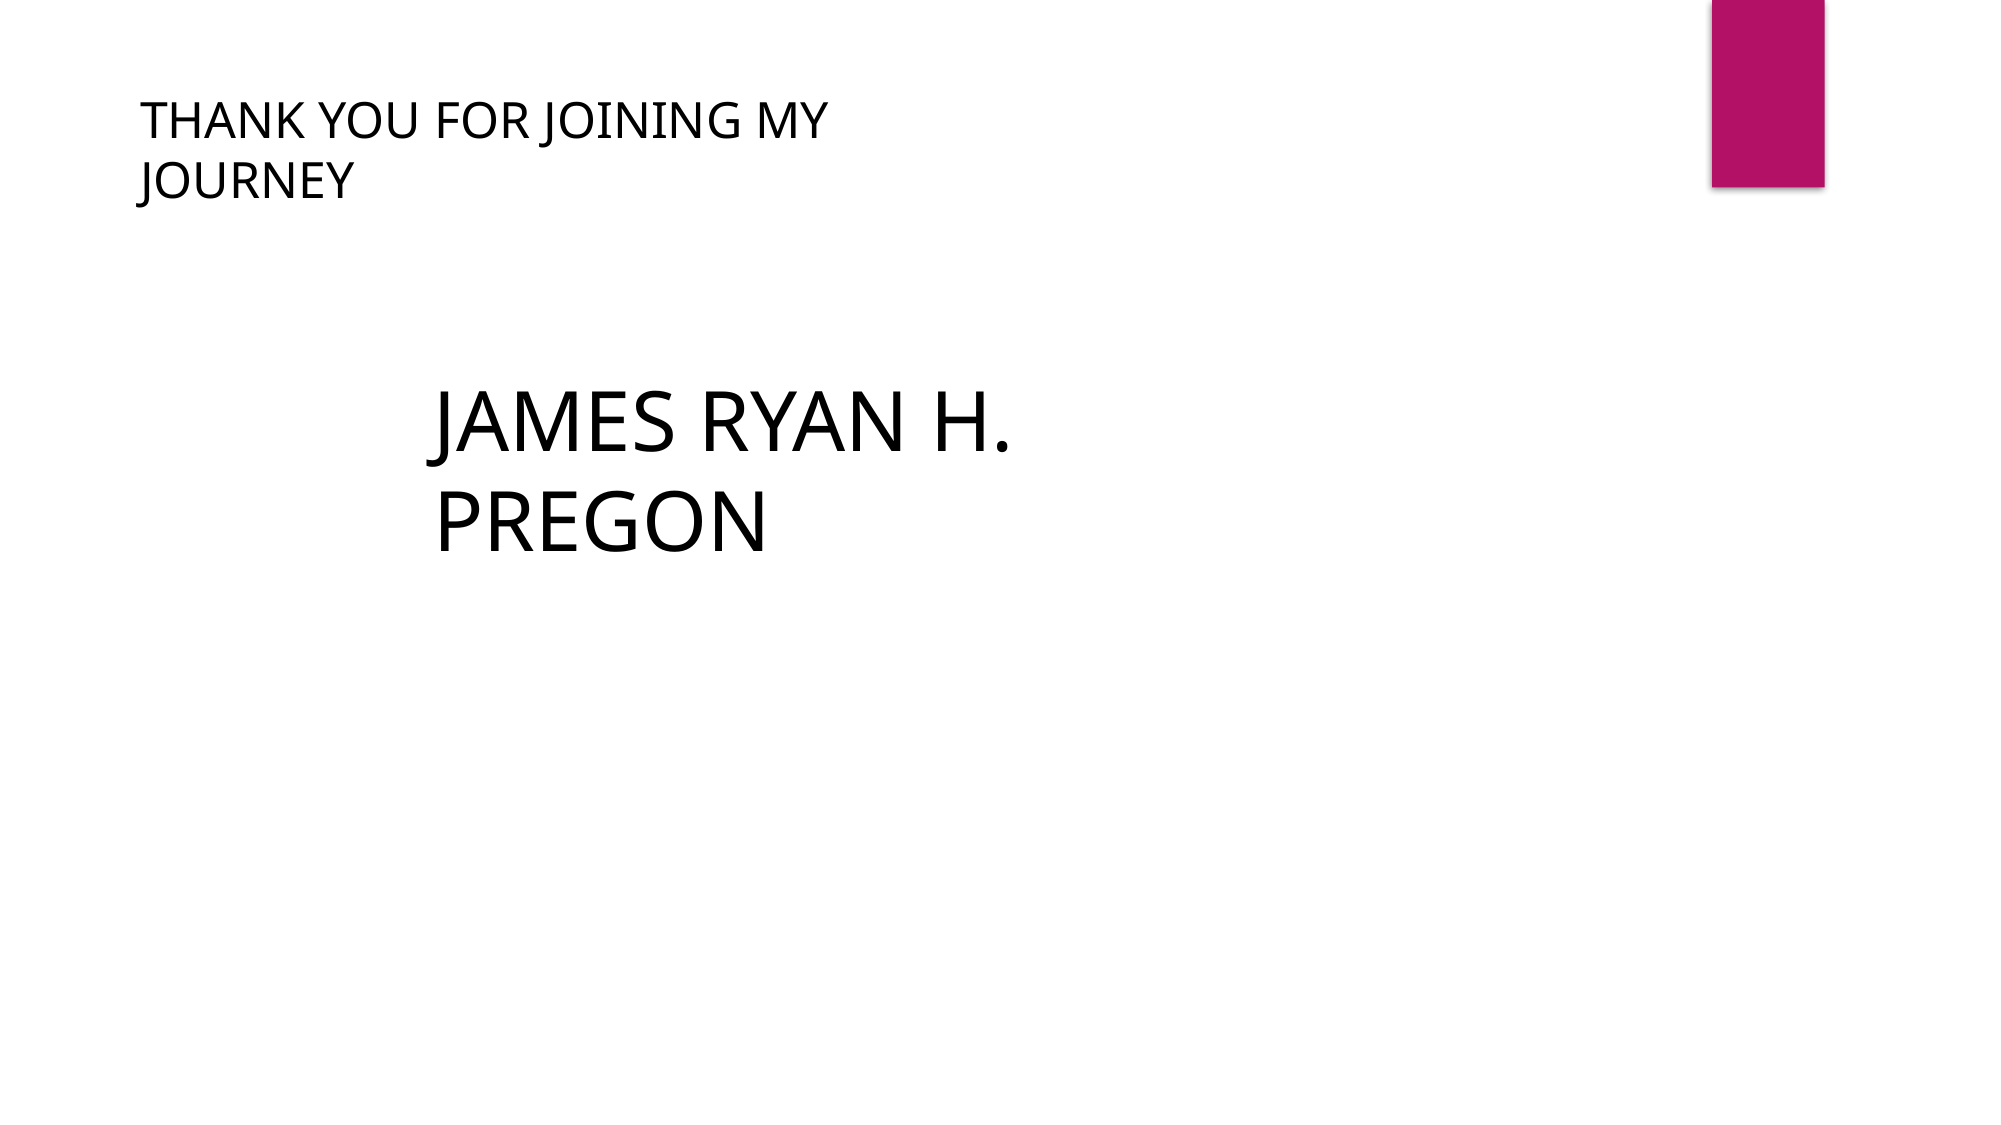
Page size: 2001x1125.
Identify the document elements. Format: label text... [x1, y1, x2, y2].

text_box JAMES RYAN H. PREGON [418, 360, 1359, 576]
text_box THANK YOU FOR JOINING MY JOURNEY [125, 81, 968, 216]
